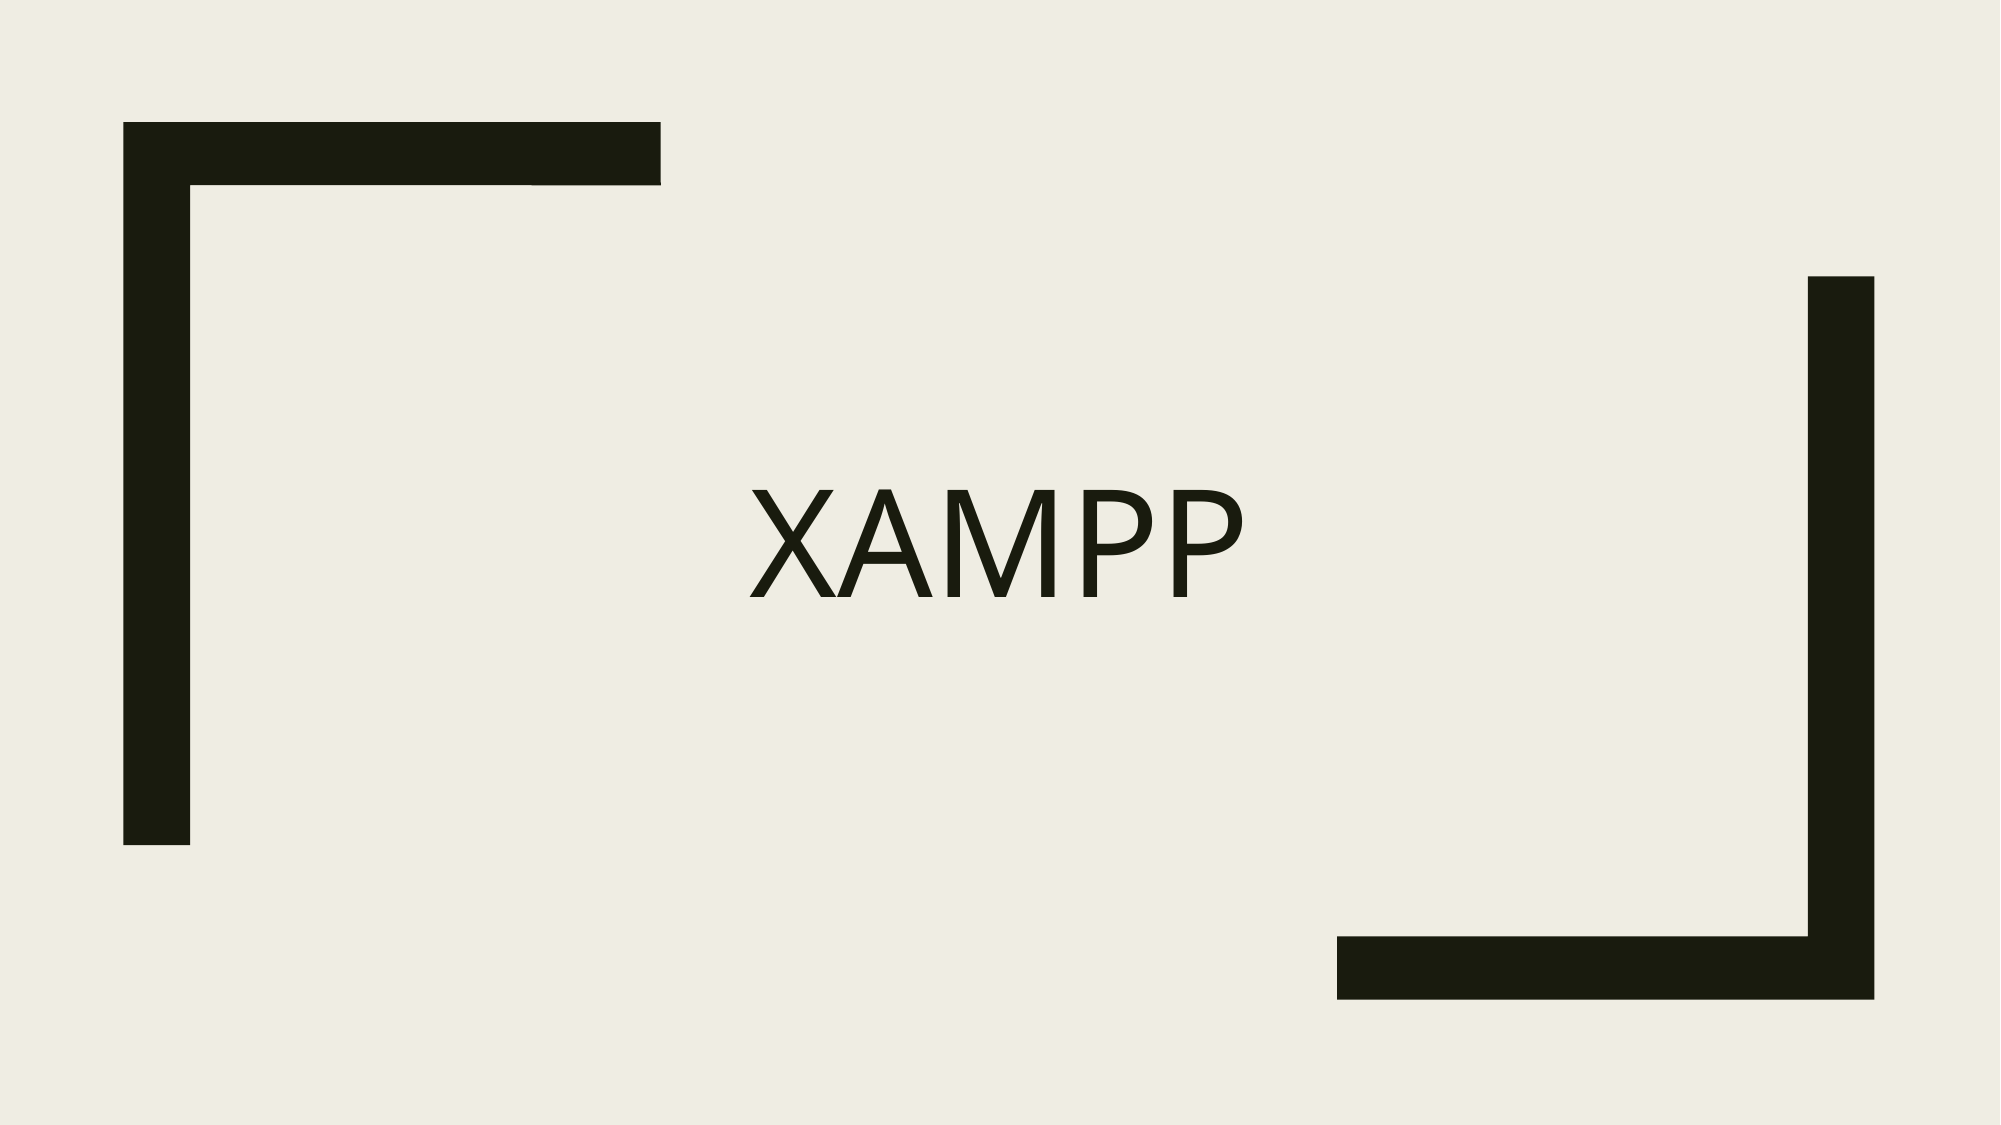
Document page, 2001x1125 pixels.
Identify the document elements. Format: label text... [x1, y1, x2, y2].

title XAMPP [314, 293, 1686, 638]
